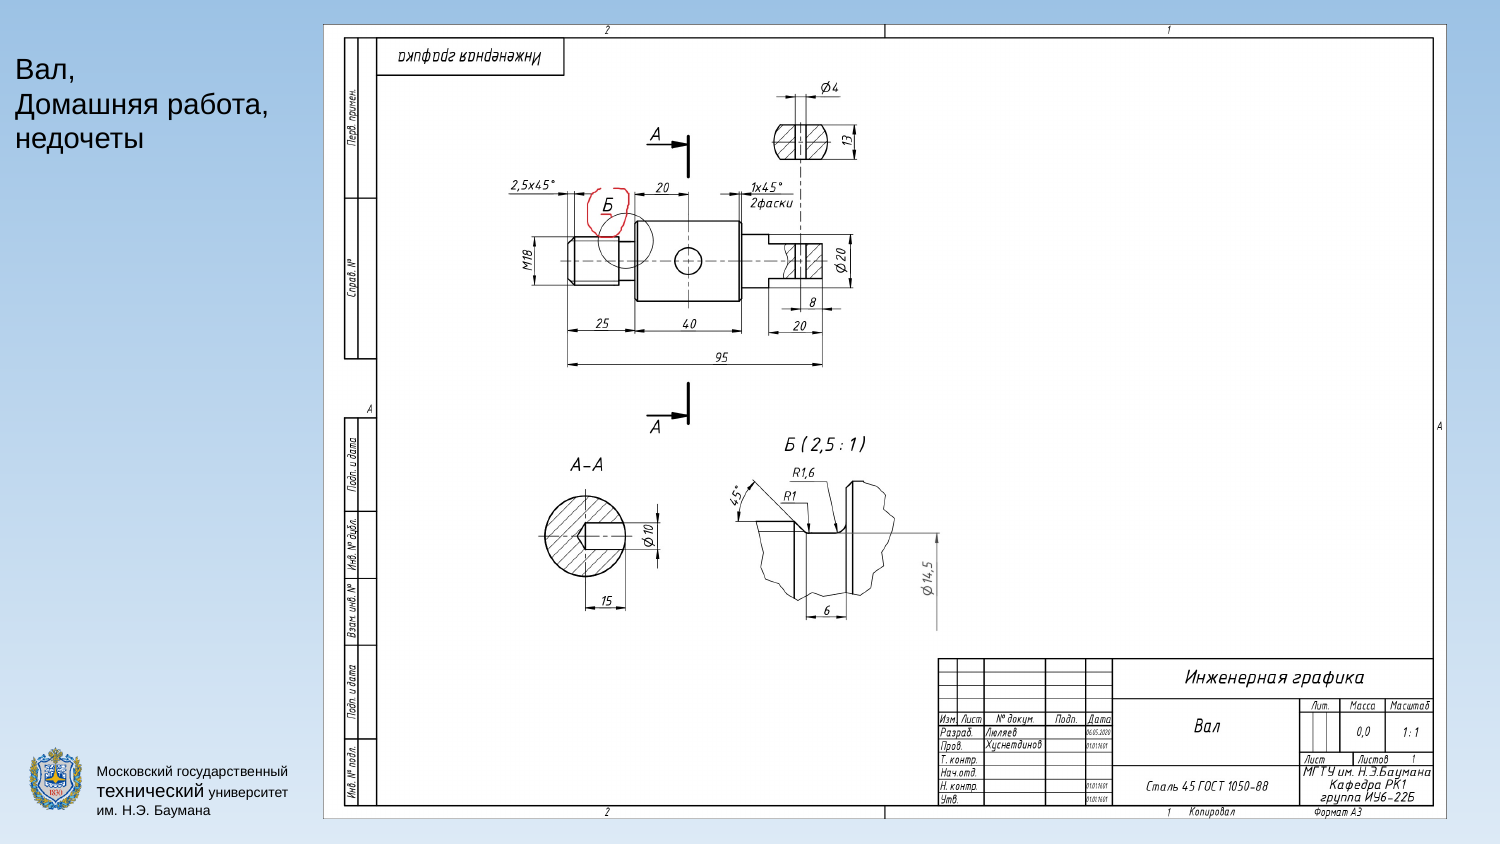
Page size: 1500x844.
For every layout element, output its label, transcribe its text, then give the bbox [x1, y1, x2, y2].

picture [323, 24, 1447, 819]
picture [29, 747, 82, 810]
text_box Вал, Домашняя работа, недочеты [0, 42, 299, 216]
